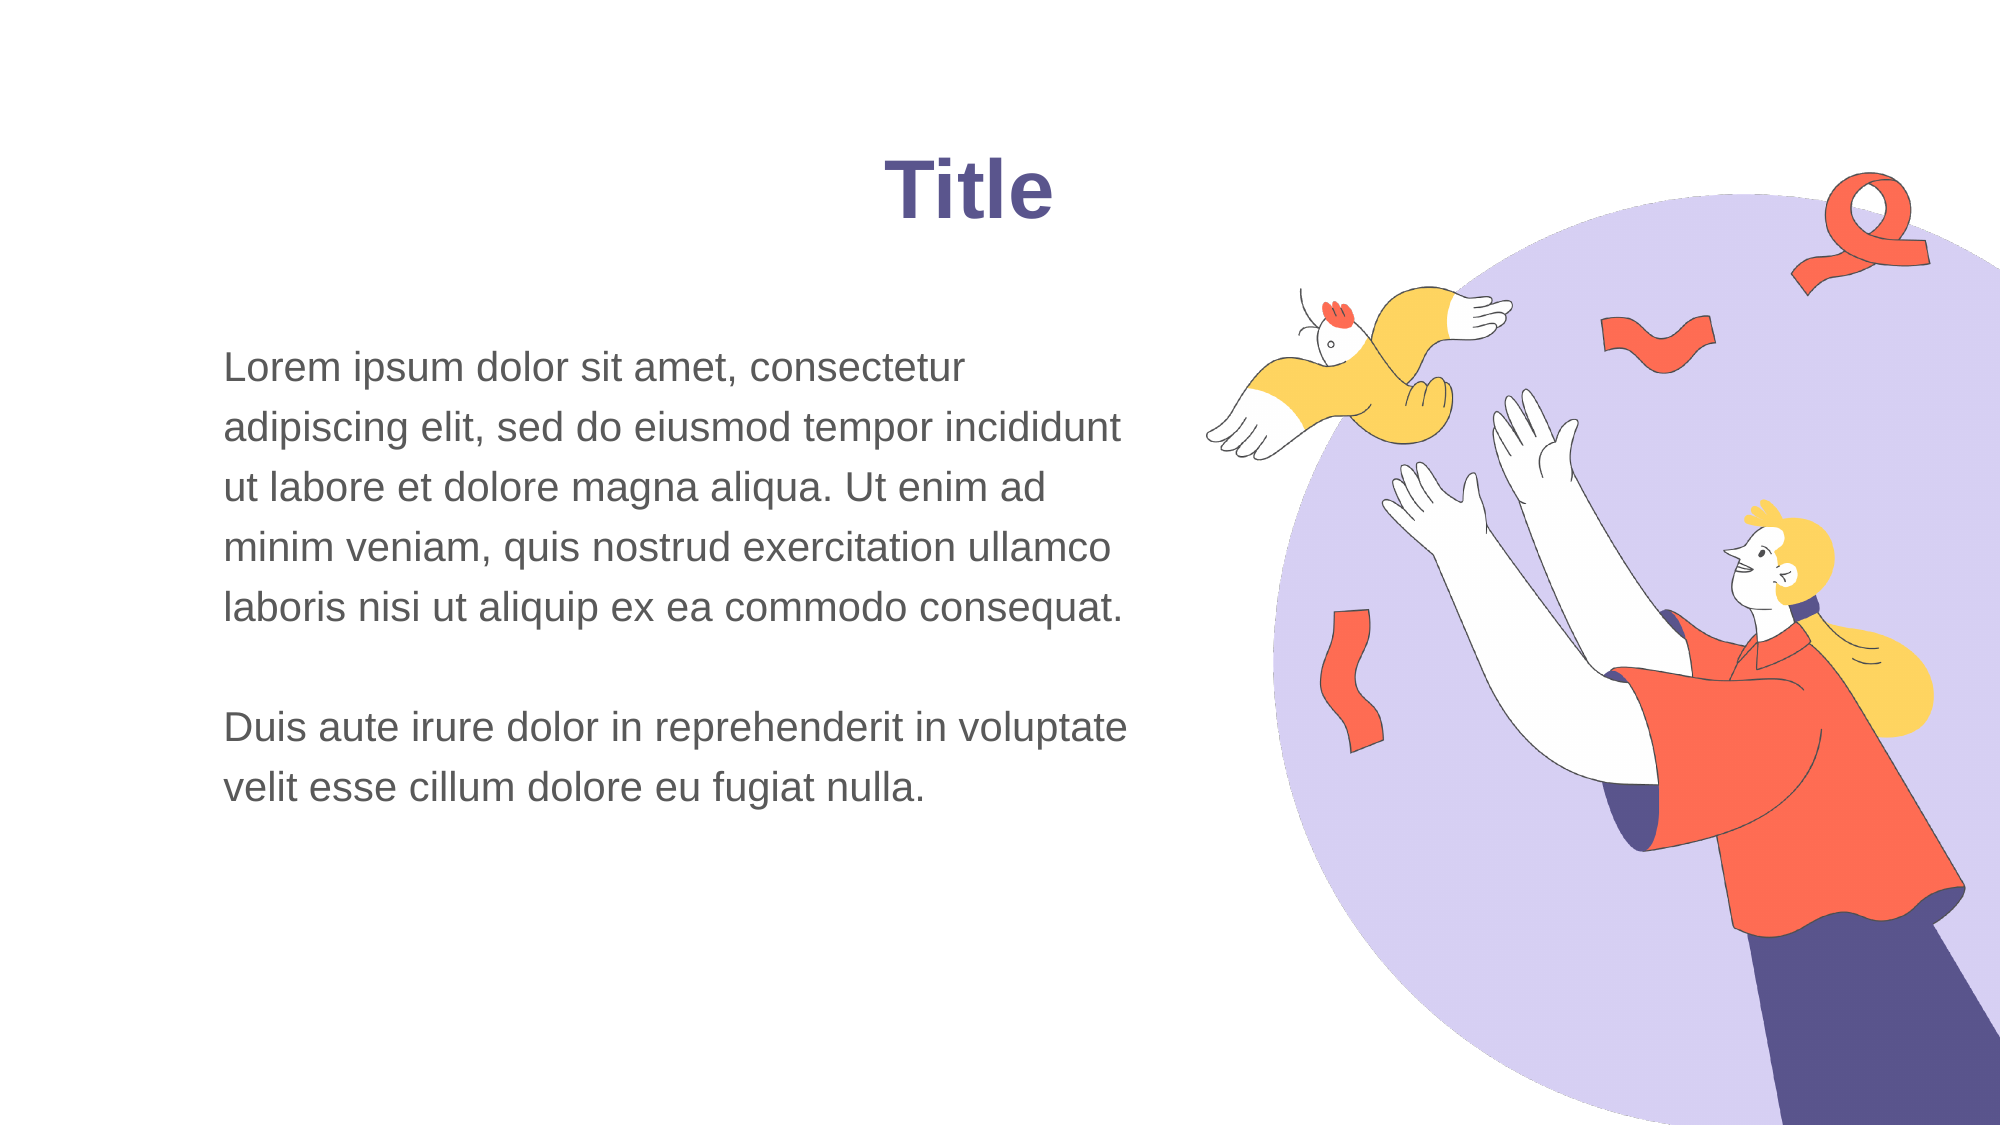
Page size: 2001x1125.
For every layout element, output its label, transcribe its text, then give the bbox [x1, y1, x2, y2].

picture [1206, 172, 2000, 1125]
text_box Lorem ipsum dolor sit amet, consectetur adipiscing elit, sed do eiusmod tempor incididunt ut labore et dolore magna aliqua. Ut enim ad minim veniam, quis nostrud exercitation ullamco laboris nisi ut aliquip ex ea commodo consequat. Duis aute irure dolor in reprehenderit in voluptate velit esse cillum dolore eu fugiat nulla. [208, 322, 1161, 950]
text_box Title [870, 133, 1211, 251]
